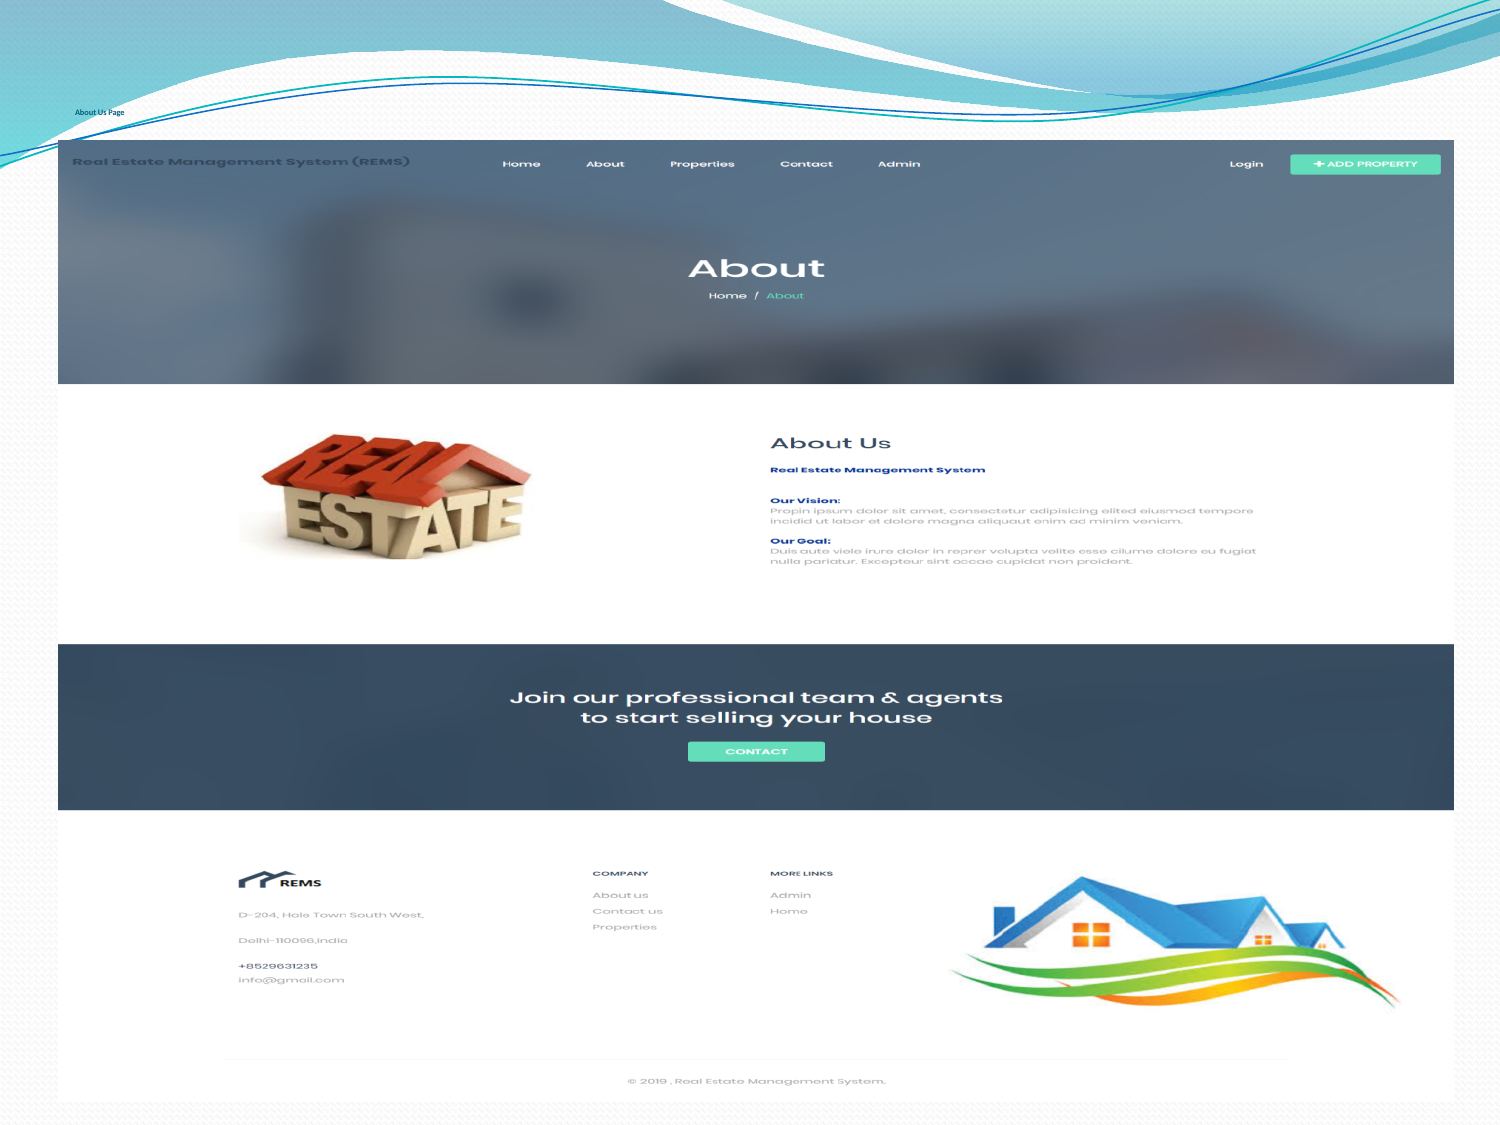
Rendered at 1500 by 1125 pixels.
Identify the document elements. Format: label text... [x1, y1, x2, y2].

picture [58, 140, 1454, 1102]
title About Us Page [74, 34, 1426, 118]
